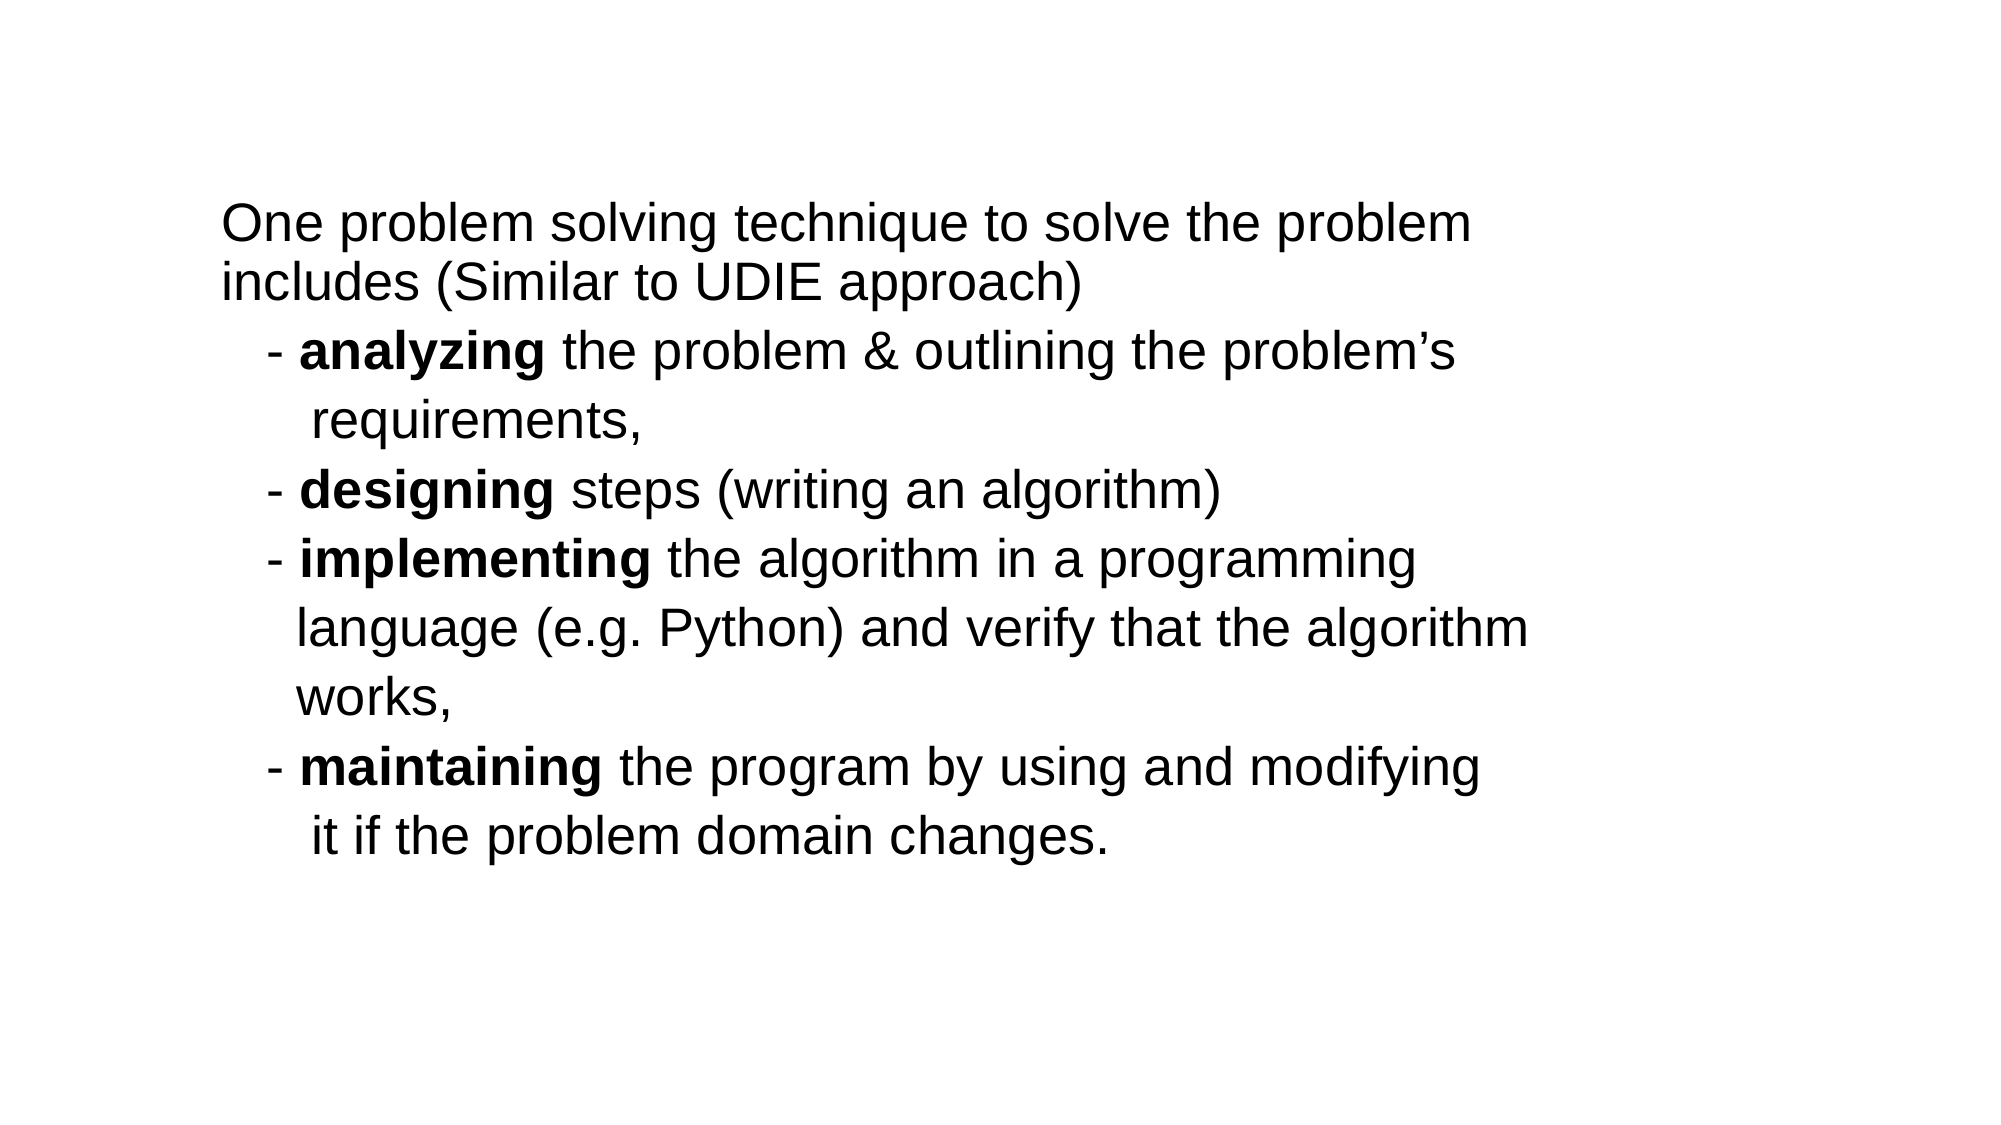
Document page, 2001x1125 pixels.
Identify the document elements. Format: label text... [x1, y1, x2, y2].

list One problem solving technique to solve the problem includes (Similar to UDIE approach) - analyzing the problem & outlining the problem’s requirements, - designing steps (writing an algorithm) - implementing the algorithm in a programming language (e.g. Python) and verify that the algorithm works, - maintaining the program by using and modifying it if the problem domain changes. [206, 187, 1685, 921]
